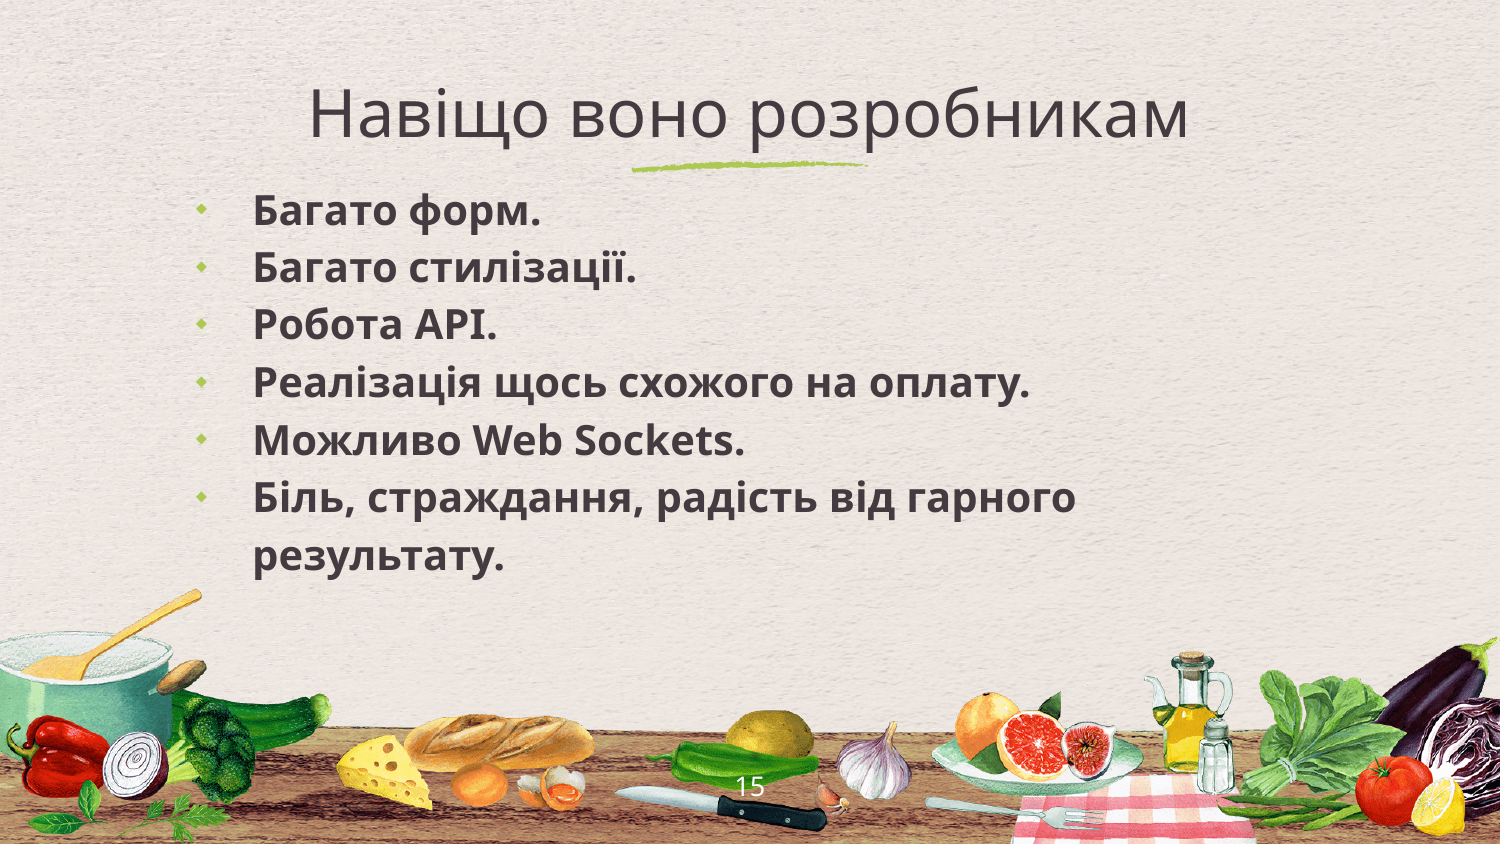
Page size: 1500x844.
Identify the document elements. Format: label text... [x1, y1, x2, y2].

slide_number 15 [705, 732, 795, 844]
picture [0, 0, 1500, 844]
list Багато форм. Багато стилізації. Робота API. Реалізація щось схожого на оплату. Можливо Web Sockets. Біль, страждання, радість від гарного результату. [177, 175, 1288, 577]
title Навіщо воно розробникам [177, 87, 1323, 153]
